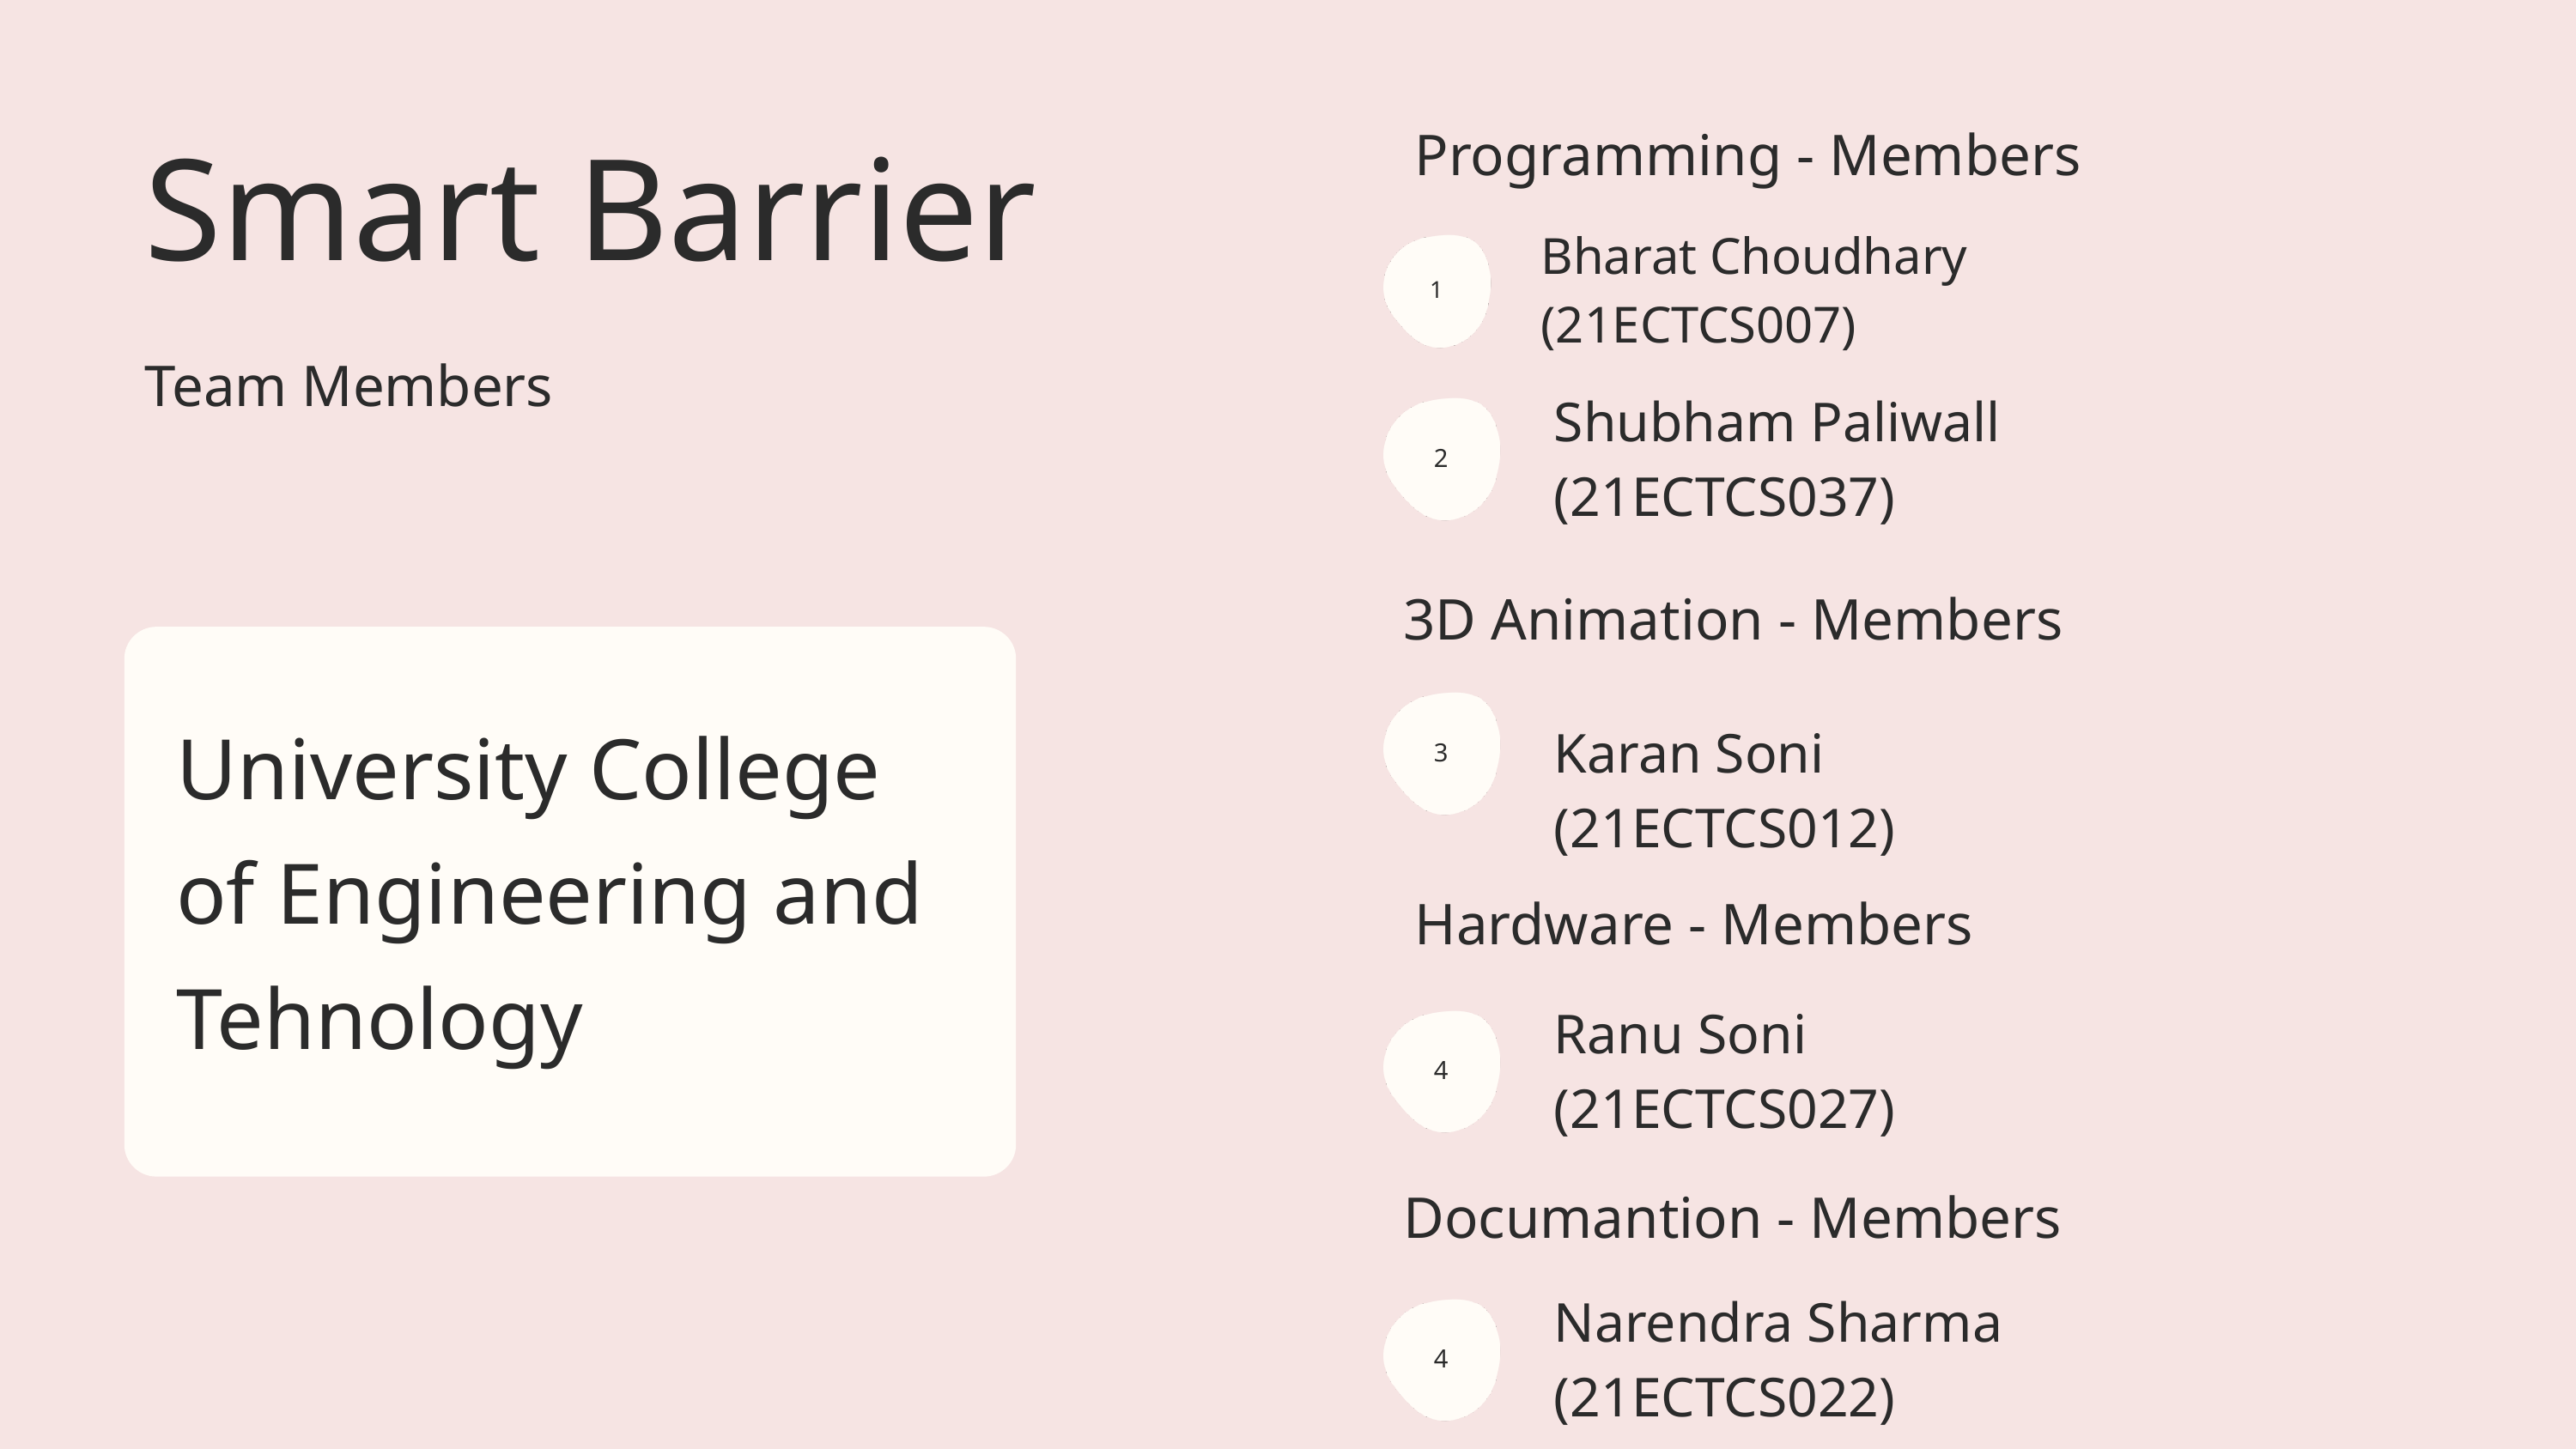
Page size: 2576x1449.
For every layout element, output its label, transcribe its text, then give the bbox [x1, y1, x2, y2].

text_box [124, 626, 1017, 1177]
text_box Hardware - Members [1414, 871, 2098, 956]
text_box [1381, 692, 2355, 815]
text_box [1381, 391, 2355, 529]
text_box Programming - Members [1414, 102, 2150, 187]
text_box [1381, 1291, 2355, 1429]
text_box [1381, 227, 2281, 355]
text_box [1381, 1003, 2355, 1141]
text_box 3D Animation - Members [1403, 567, 2138, 652]
text_box Documantion - Members [1403, 1165, 2110, 1251]
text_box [144, 144, 1216, 422]
